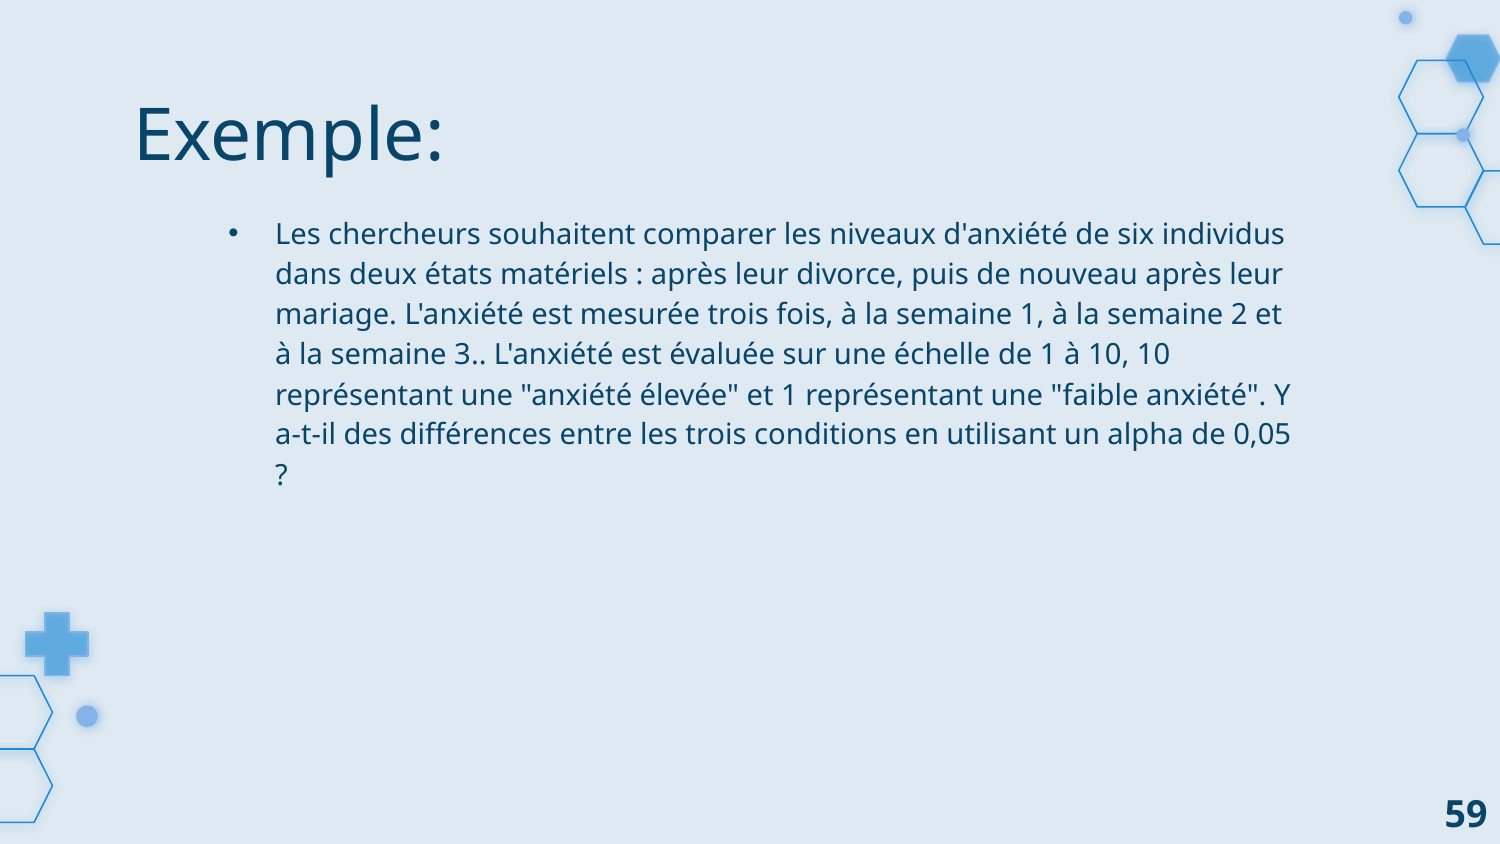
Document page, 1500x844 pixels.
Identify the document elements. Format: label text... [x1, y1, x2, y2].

title Exemple: [118, 72, 1382, 167]
text_box 59 [1429, 782, 1500, 843]
subtitle Les chercheurs souhaitent comparer les niveaux d'anxiété de six individus dans deux états matériels : après leur divorce, puis de nouveau après leur mariage. L'anxiété est mesurée trois fois, à la semaine 1, à la semaine 2 et à la semaine 3.. L'anxiété est évaluée sur une échelle de 1 à 10, 10 représentant une "anxiété élevée" et 1 représentant une "faible anxiété". Y a-t-il des différences entre les trois conditions en utilisant un alpha de 0,05 ? [190, 194, 1310, 466]
